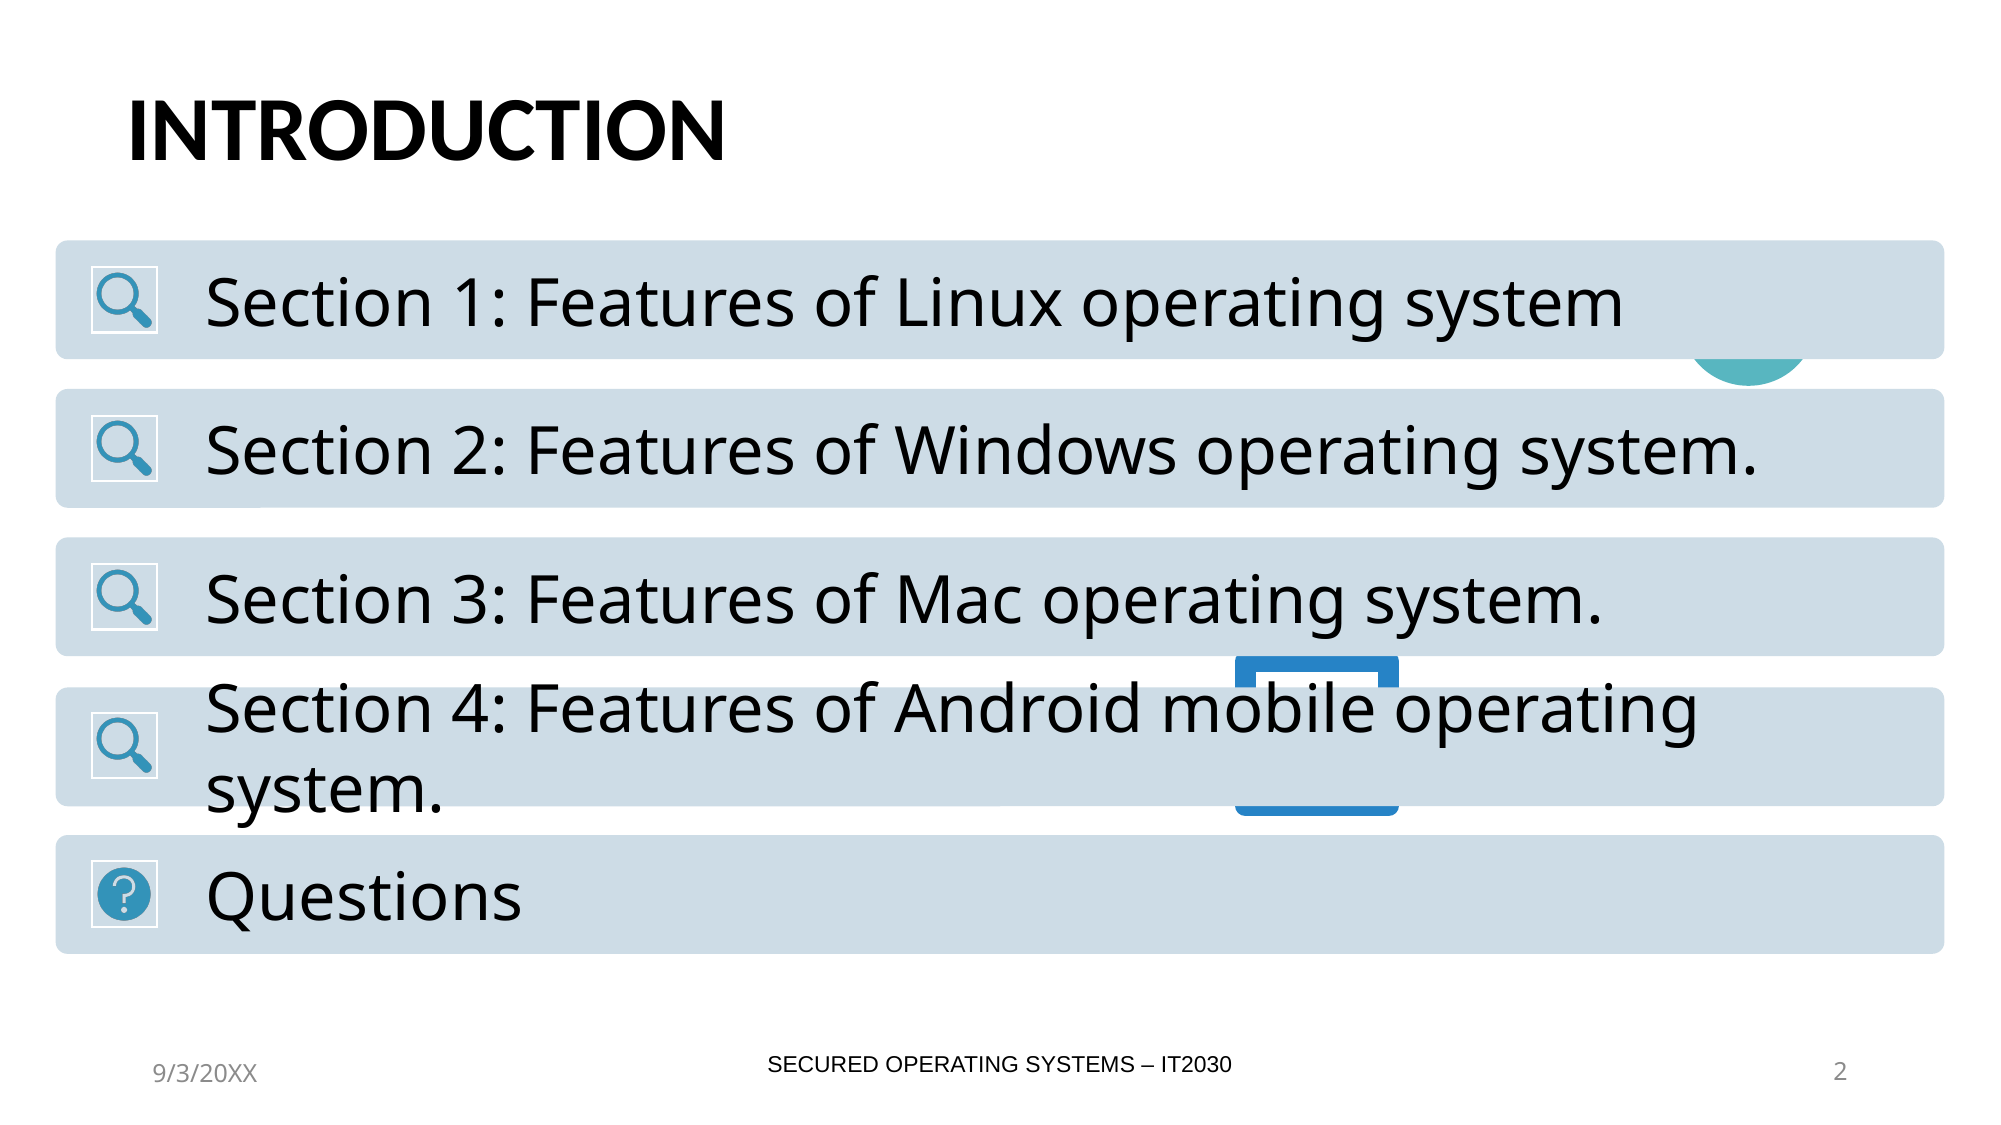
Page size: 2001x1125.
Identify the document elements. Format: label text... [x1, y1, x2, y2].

footer SECURED OPERATING SYSTEMS – IT2030 [662, 1026, 1338, 1086]
title INTRODUCTION [111, 22, 1064, 239]
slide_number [137, 1042, 588, 1103]
slide_number 2 [1412, 1042, 1863, 1103]
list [55, 239, 1945, 954]
